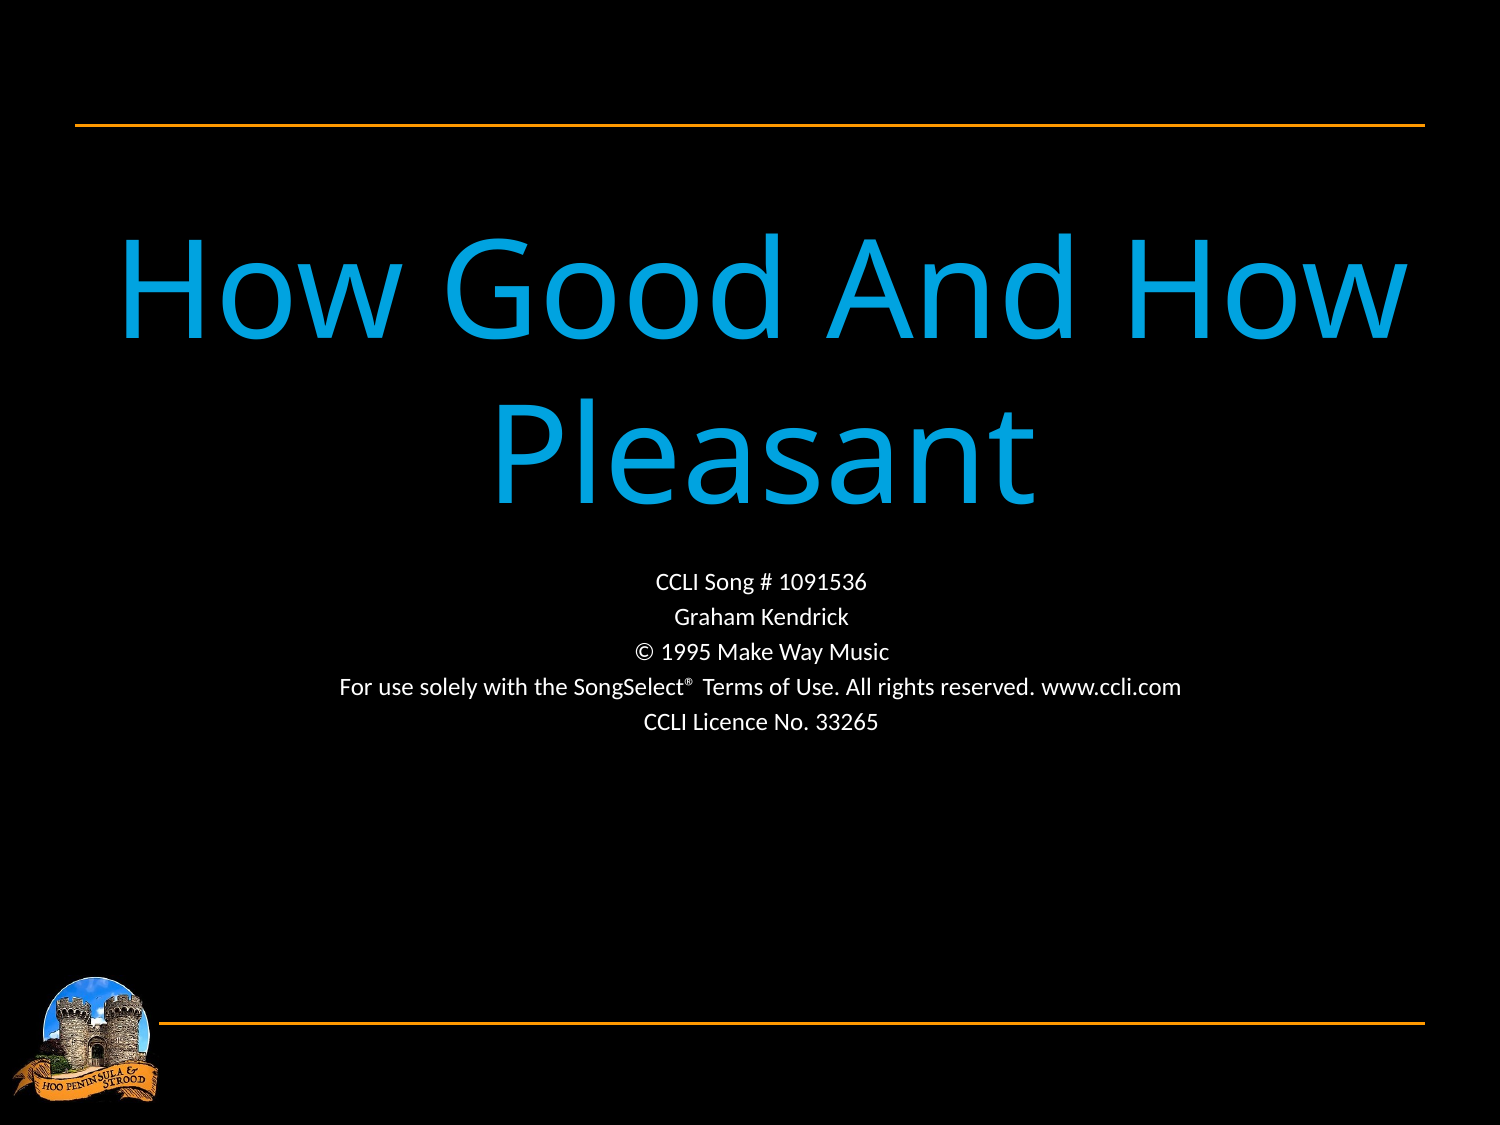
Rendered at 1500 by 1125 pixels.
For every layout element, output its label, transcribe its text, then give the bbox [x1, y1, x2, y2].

picture [11, 975, 160, 1103]
subtitle How Good And How Pleasant CCLI Song # 1091536 Graham Kendrick © 1995 Make Way Music For use solely with the SongSelect® Terms of Use. All rights reserved. www.ccli.com CCLI Licence No. 33265 [53, 30, 1471, 1094]
